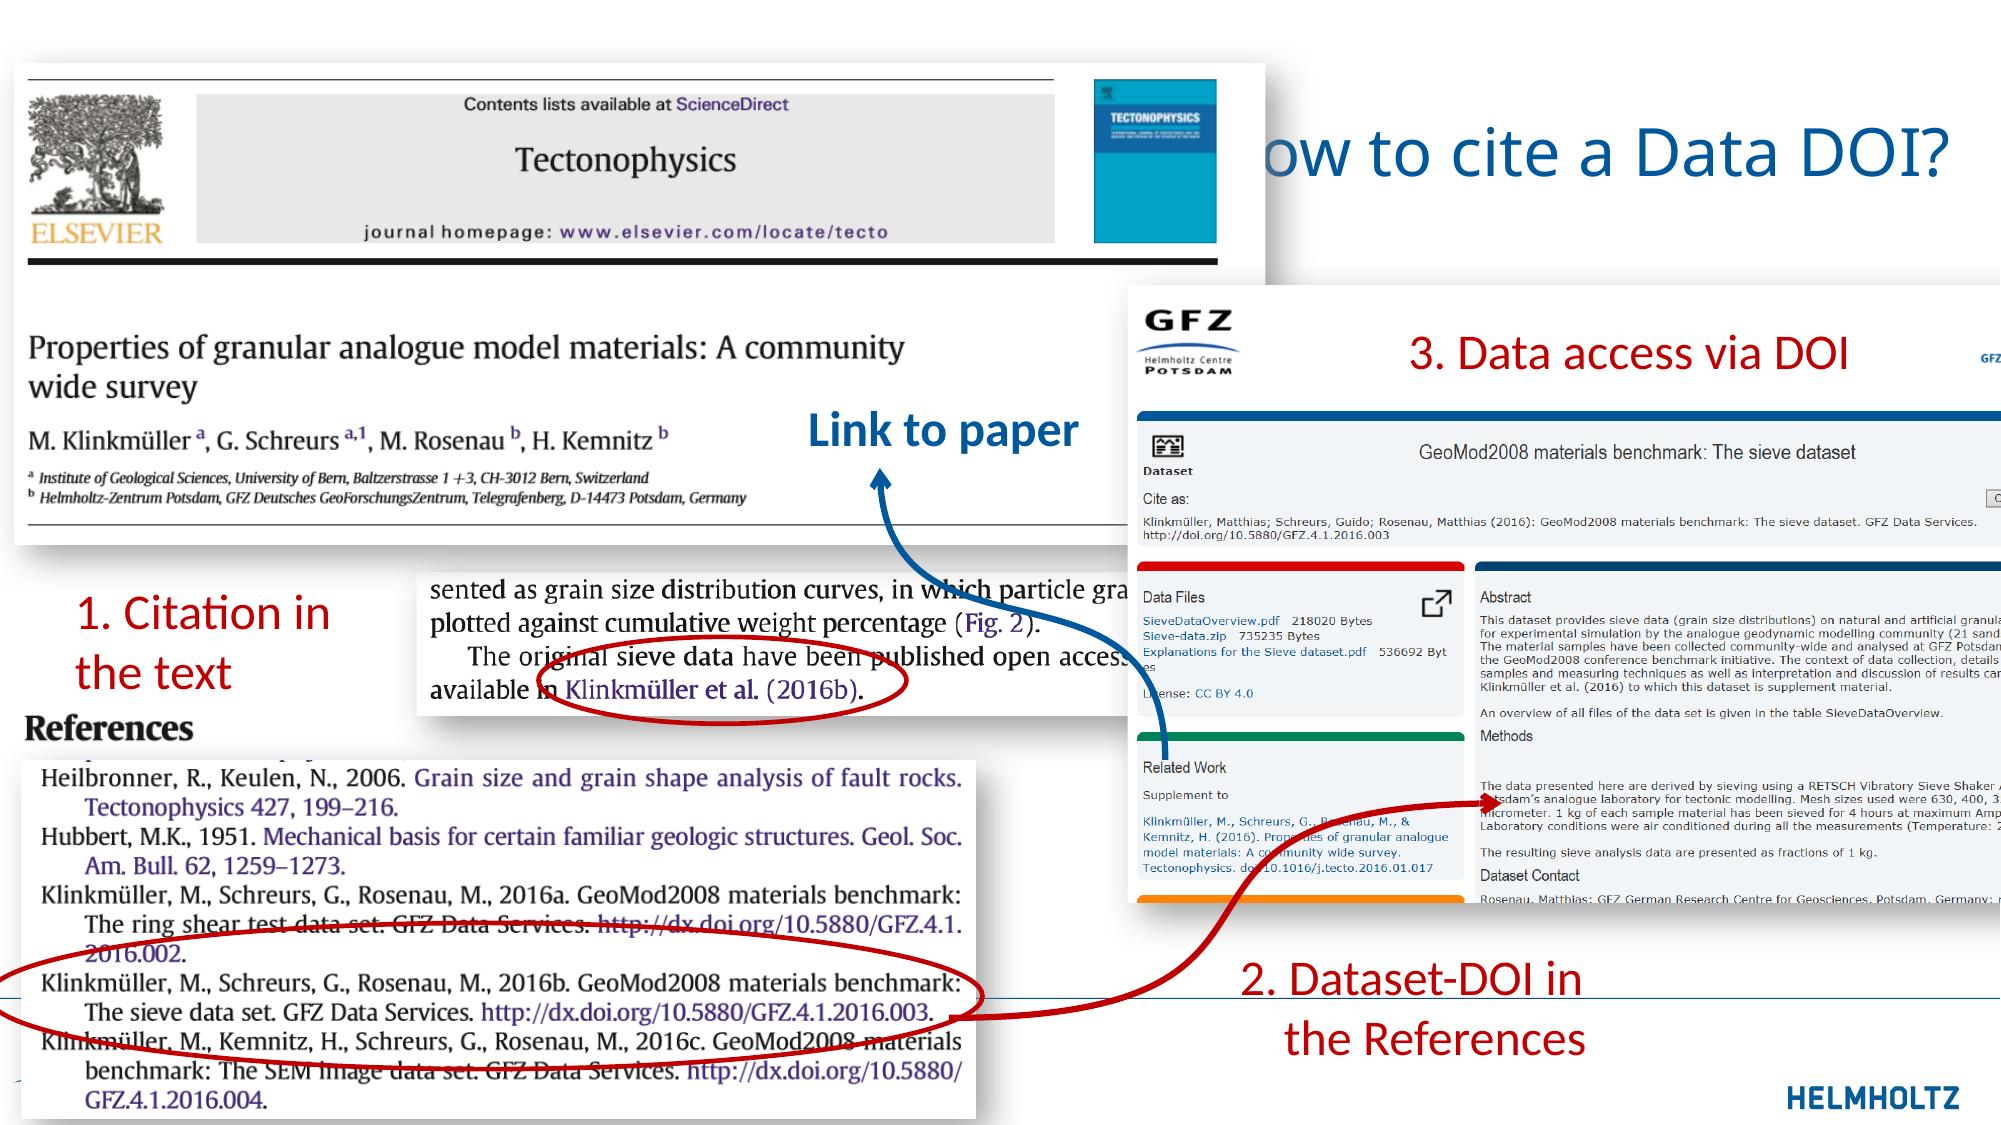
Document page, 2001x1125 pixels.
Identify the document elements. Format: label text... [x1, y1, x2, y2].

title How to cite a Data DOI? [1181, 50, 1967, 250]
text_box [793, 388, 1166, 761]
picture [13, 63, 1266, 545]
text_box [0, 702, 1613, 1119]
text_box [59, 572, 788, 702]
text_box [948, 284, 2000, 1019]
